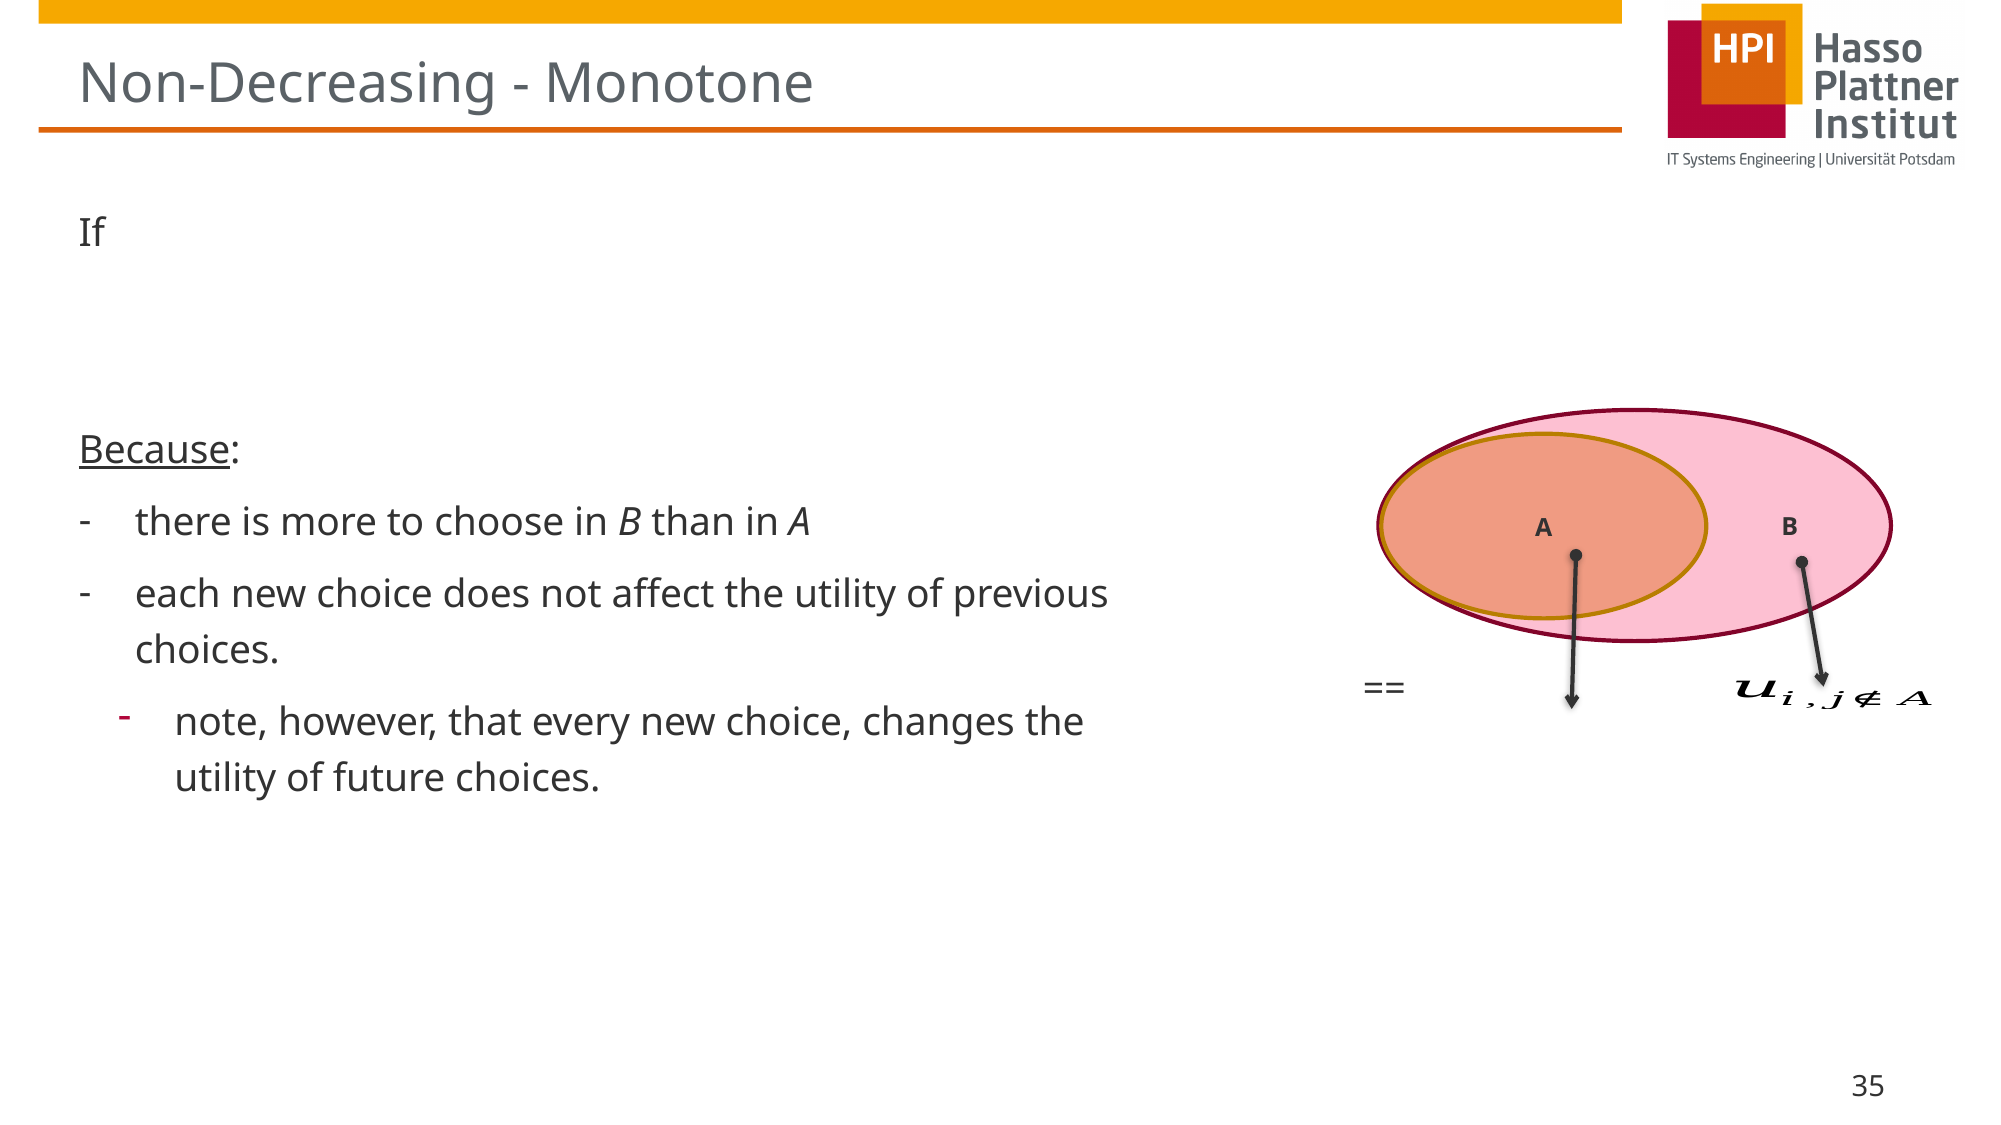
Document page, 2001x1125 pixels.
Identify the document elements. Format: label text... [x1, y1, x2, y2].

slide_number 35 [1834, 1064, 1961, 1107]
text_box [1801, 561, 1824, 687]
text_box B [1376, 407, 1894, 644]
title Non-Decreasing - Monotone [78, 23, 1583, 115]
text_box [1571, 554, 1577, 710]
picture [1664, 0, 1965, 170]
text_box A [1379, 431, 1709, 621]
